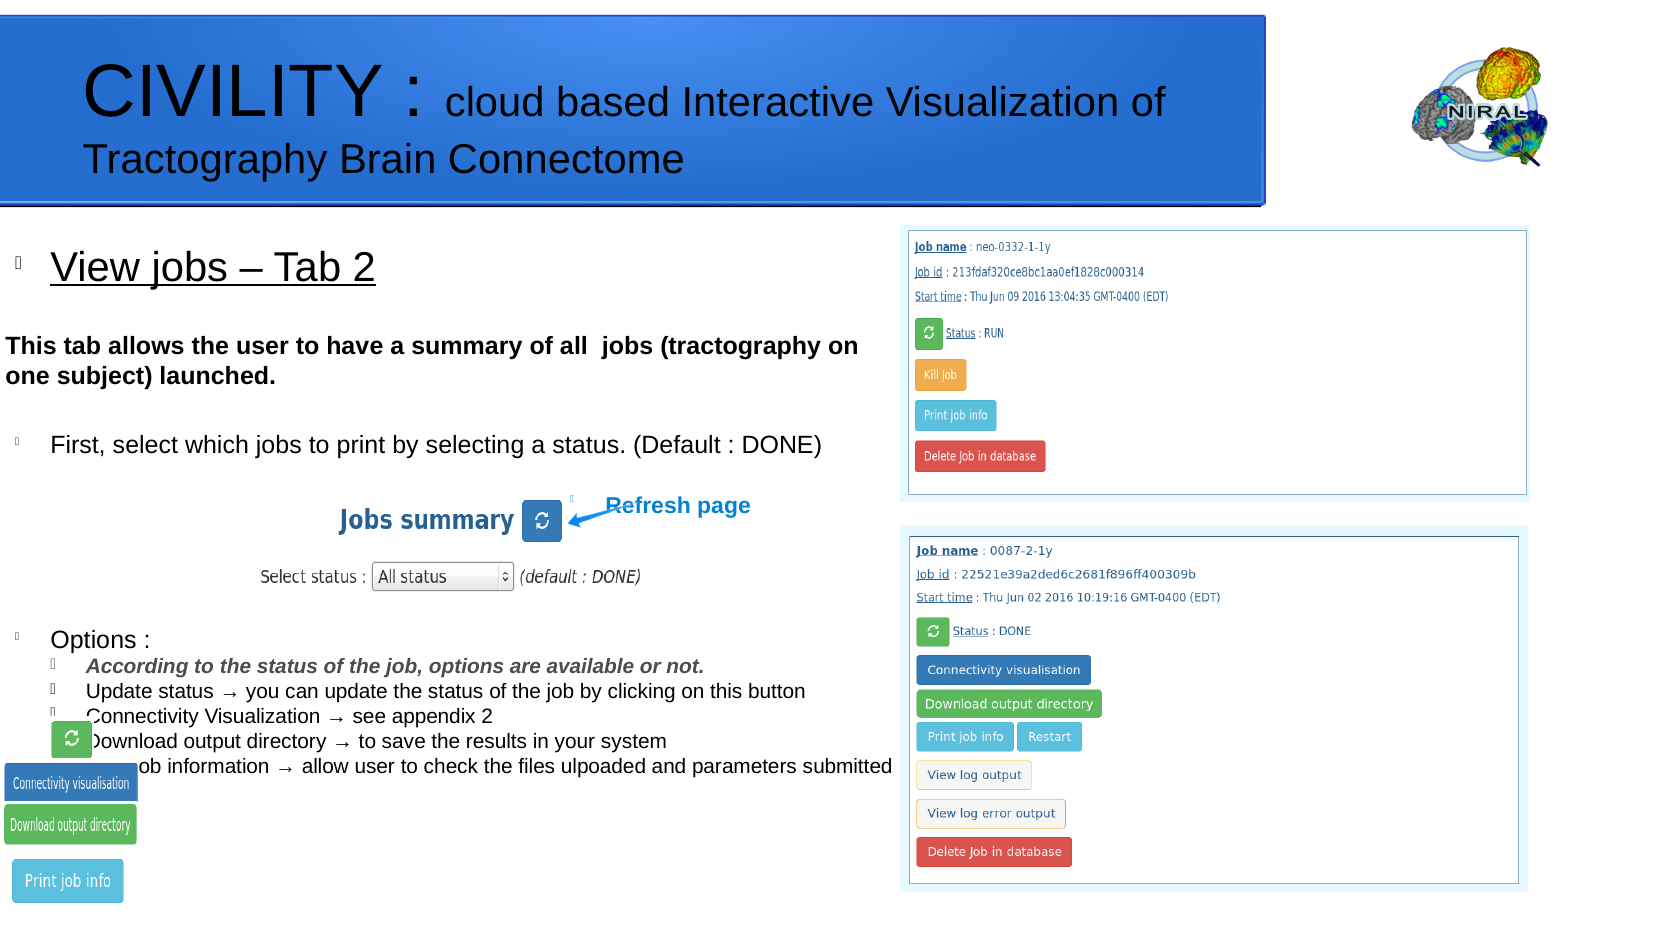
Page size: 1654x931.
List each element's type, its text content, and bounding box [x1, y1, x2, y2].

text_box View jobs – Tab 2 [14, 239, 894, 330]
text_box Options : According to the status of the job, options are available or not. Update status → you can update the status of the job by clicking on this button Connectivity Visualization → see appendix 2 Download output directory → to save the results in your system Print job information → allow user to check the files ulpoaded and parameters submitted [14, 623, 900, 915]
picture [227, 479, 676, 592]
picture [1394, 20, 1576, 196]
picture [899, 524, 1528, 892]
text_box First, select which jobs to print by selecting a status. (Default : DONE) [14, 428, 894, 480]
picture [9, 857, 124, 904]
picture [2, 716, 138, 845]
text_box CIVILITY : cloud based Interactive Visualization of Tractography Brain Connectome [82, 35, 1235, 189]
text_box This tab allows the user to have a summary of all jobs (tractography on one subject) launched. [0, 329, 870, 416]
picture [899, 224, 1531, 503]
picture [0, 13, 1269, 211]
text_box Refresh page [676, 479, 825, 525]
